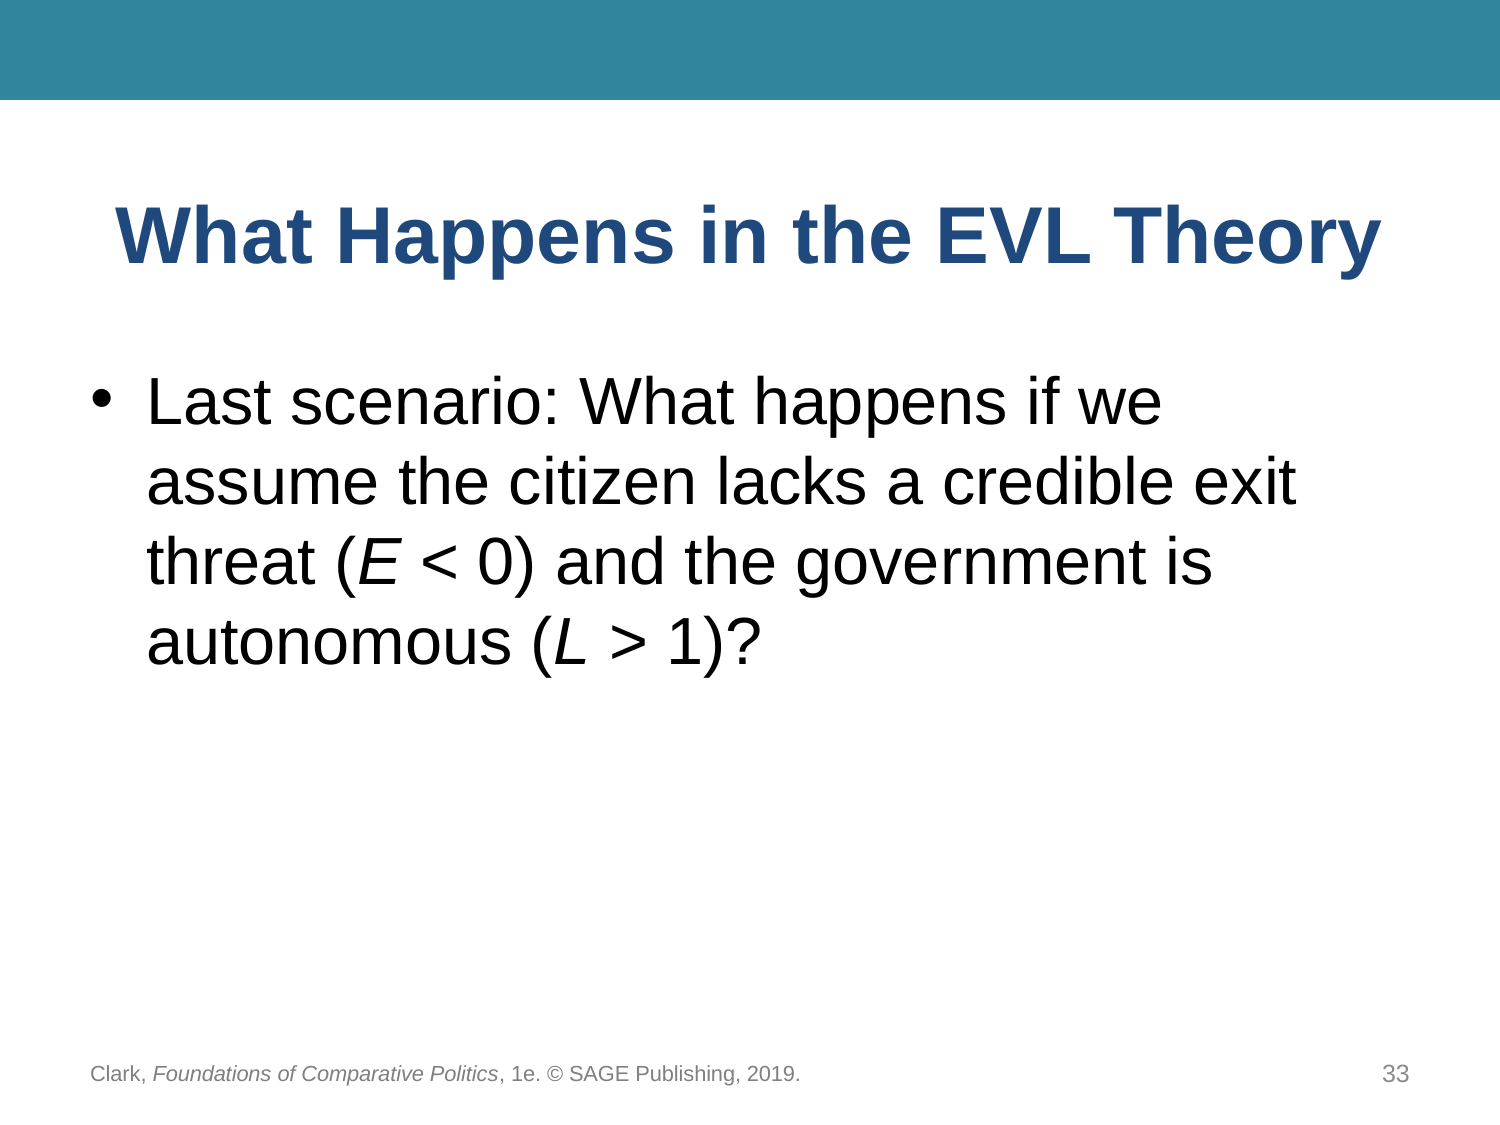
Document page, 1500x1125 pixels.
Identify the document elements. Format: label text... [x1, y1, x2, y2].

title What Happens in the EVL Theory [75, 137, 1425, 325]
list Last scenario: What happens if we assume the citizen lacks a credible exit threat (E < 0) and the government is autonomous (L > 1)? [75, 350, 1425, 1005]
slide_number 33 [1350, 1042, 1425, 1103]
footer Clark, Foundations of Comparative Politics, 1e. © SAGE Publishing, 2019. [75, 1042, 1313, 1103]
